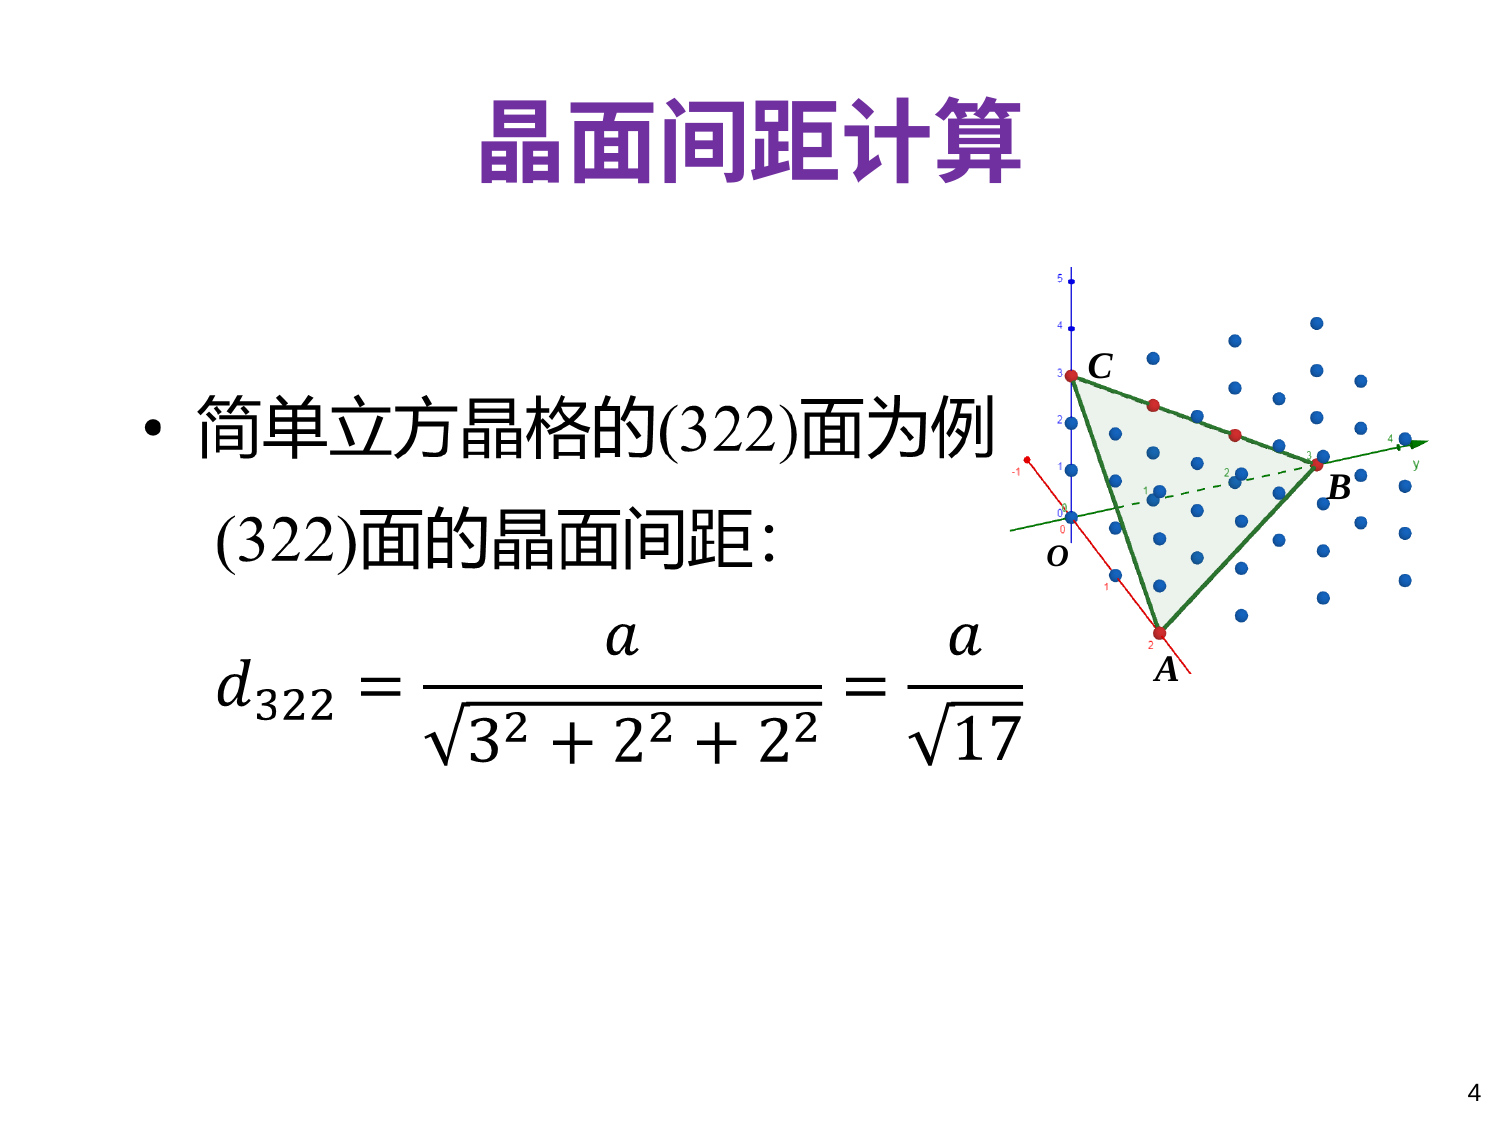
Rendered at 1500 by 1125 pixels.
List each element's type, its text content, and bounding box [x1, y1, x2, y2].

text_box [1009, 266, 1459, 698]
slide_number 4 [1146, 1061, 1497, 1122]
list [103, 365, 1425, 901]
title 晶面间距计算 [75, 45, 1425, 233]
